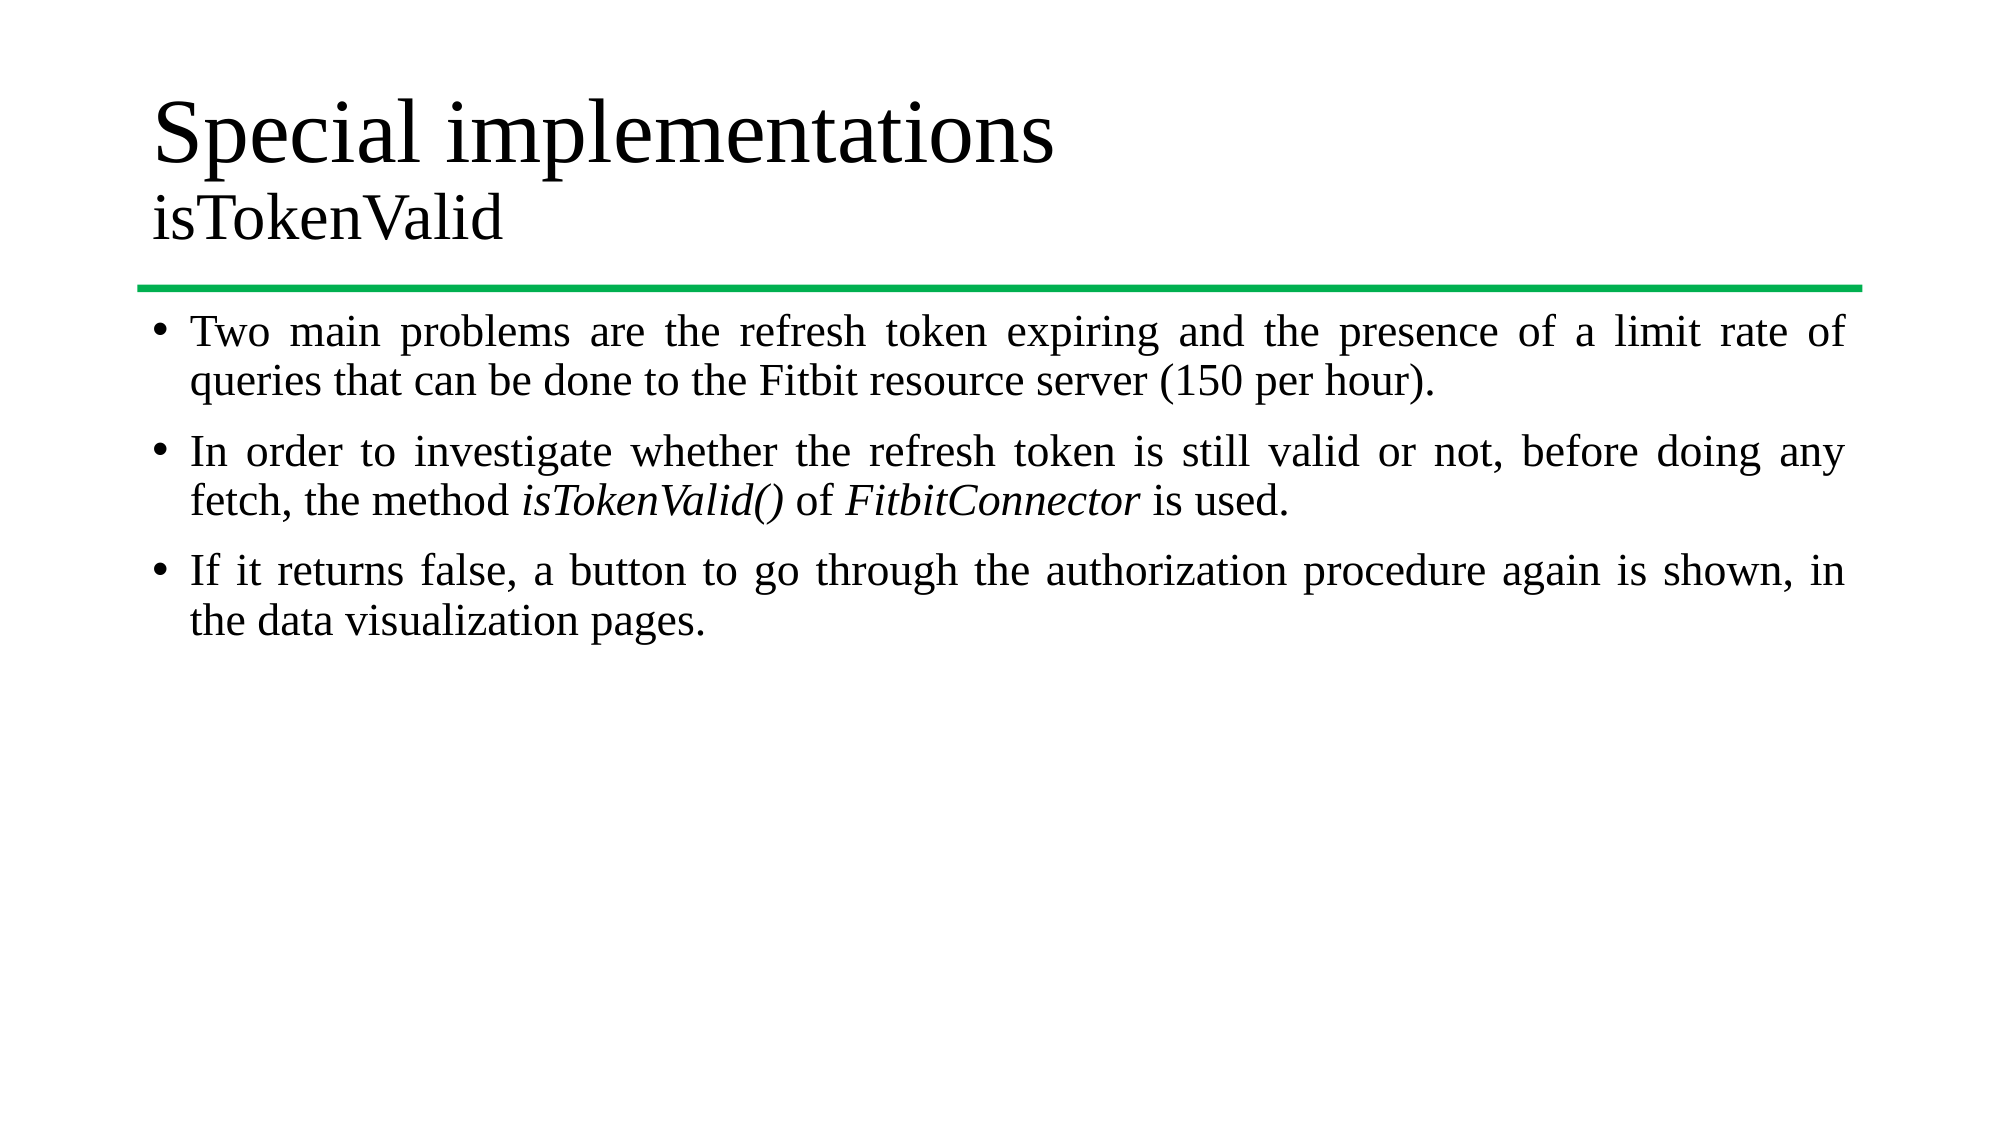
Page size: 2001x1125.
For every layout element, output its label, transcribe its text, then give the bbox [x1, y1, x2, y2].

list Two main problems are the refresh token expiring and the presence of a limit rate of queries that can be done to the Fitbit resource server (150 per hour). In order to investigate whether the refresh token is still valid or not, before doing any fetch, the method isTokenValid() of FitbitConnector is used. If it returns false, a button to go through the authorization procedure again is shown, in the data visualization pages. [137, 299, 1863, 1014]
text_box [136, 284, 1863, 293]
title Special implementations isTokenValid [137, 59, 1863, 278]
